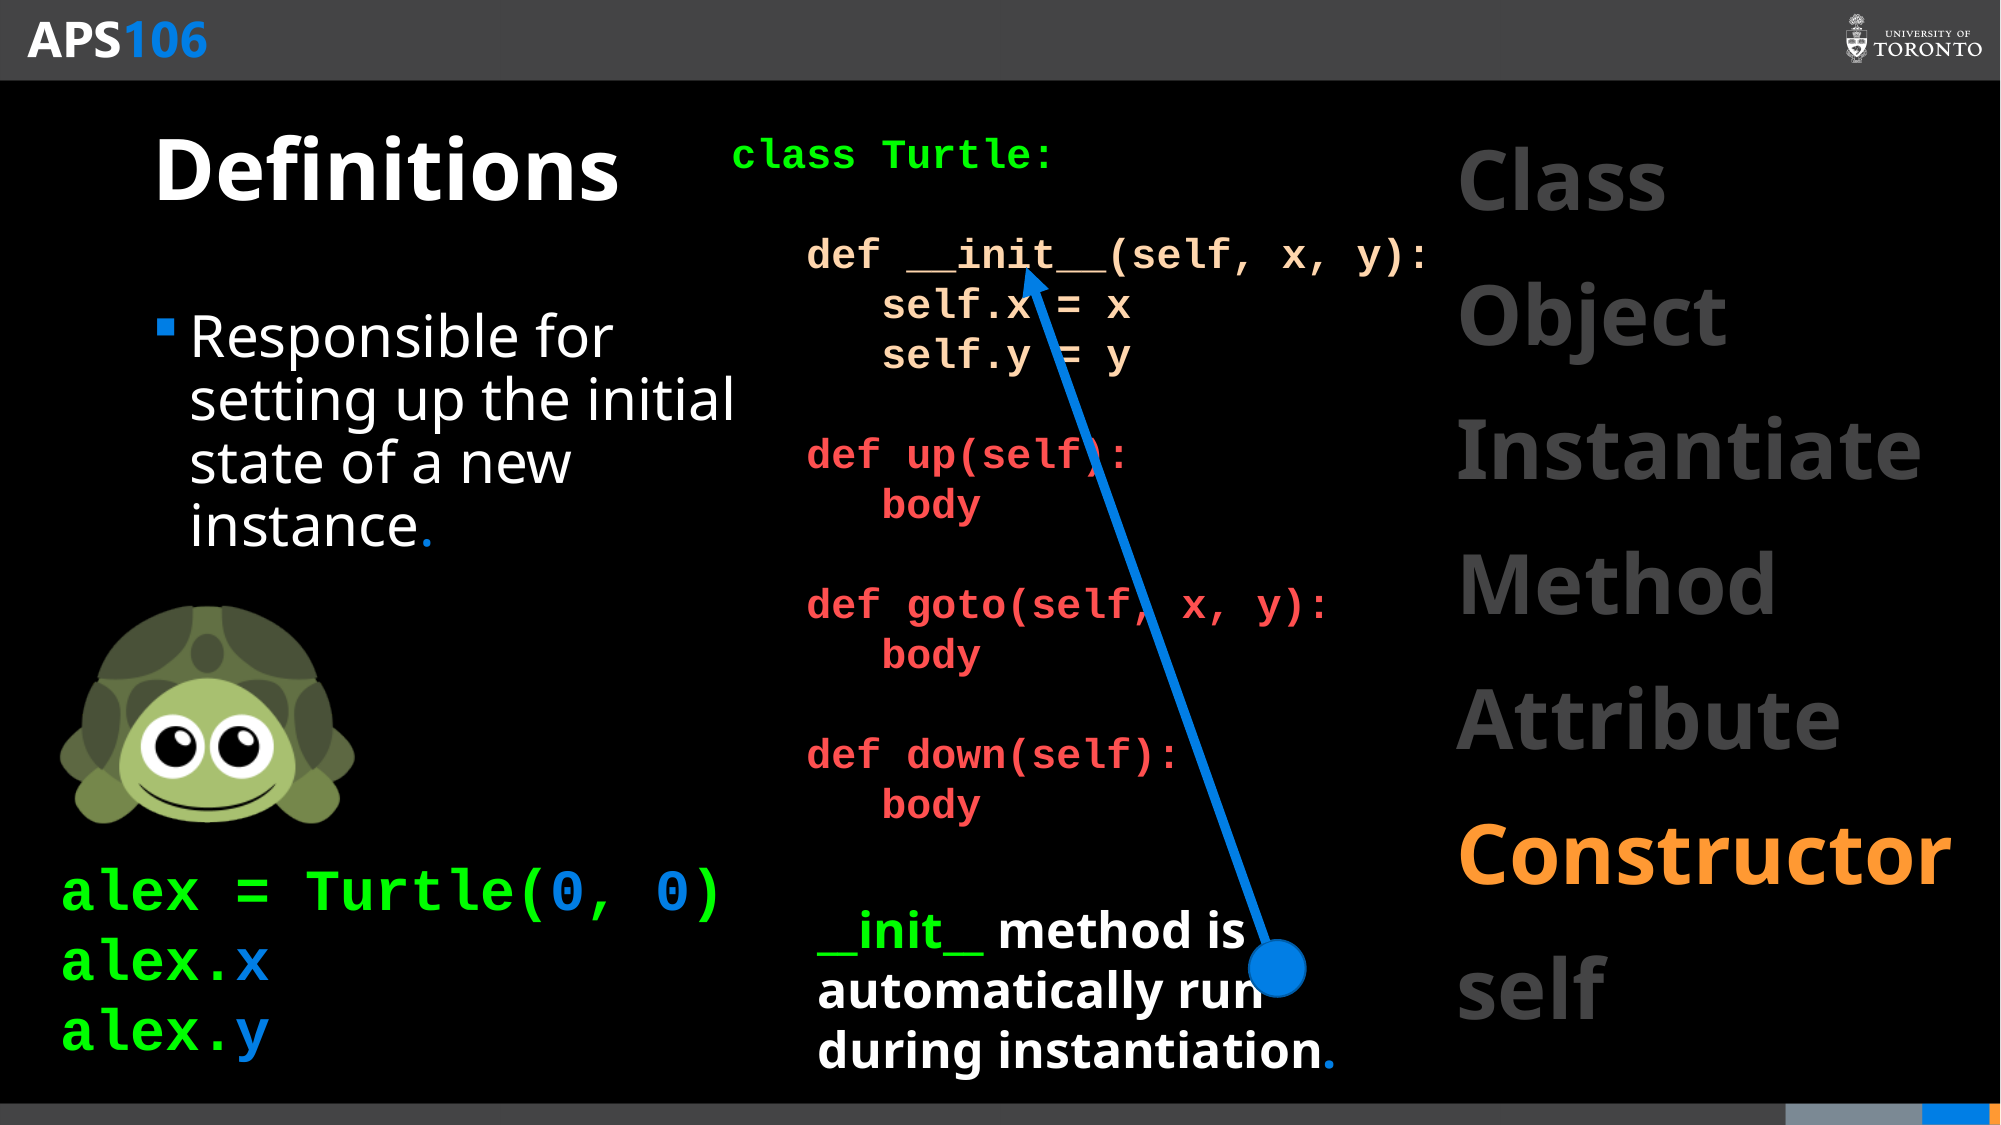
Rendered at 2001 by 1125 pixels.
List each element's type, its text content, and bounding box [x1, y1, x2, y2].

picture [0, 0, 2001, 1125]
title Definitions [137, 119, 716, 227]
list Responsible for setting up the initial state of a new instance. [137, 299, 782, 1093]
text_box alex = Turtle(0, 0) alex.x alex.y [45, 844, 741, 1070]
text_box __init__ method is automatically run during instantiation. [802, 891, 1371, 1086]
text_box [1247, 939, 1307, 998]
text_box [1026, 267, 1266, 943]
text_box class Turtle: def __init__(self, x, y): self.x = x self.y = y def up(self): body def goto(self, x, y): body def down(self): body [716, 119, 1776, 835]
text_box Class Object Instantiate Method Attribute Constructor self [1441, 119, 1969, 1044]
